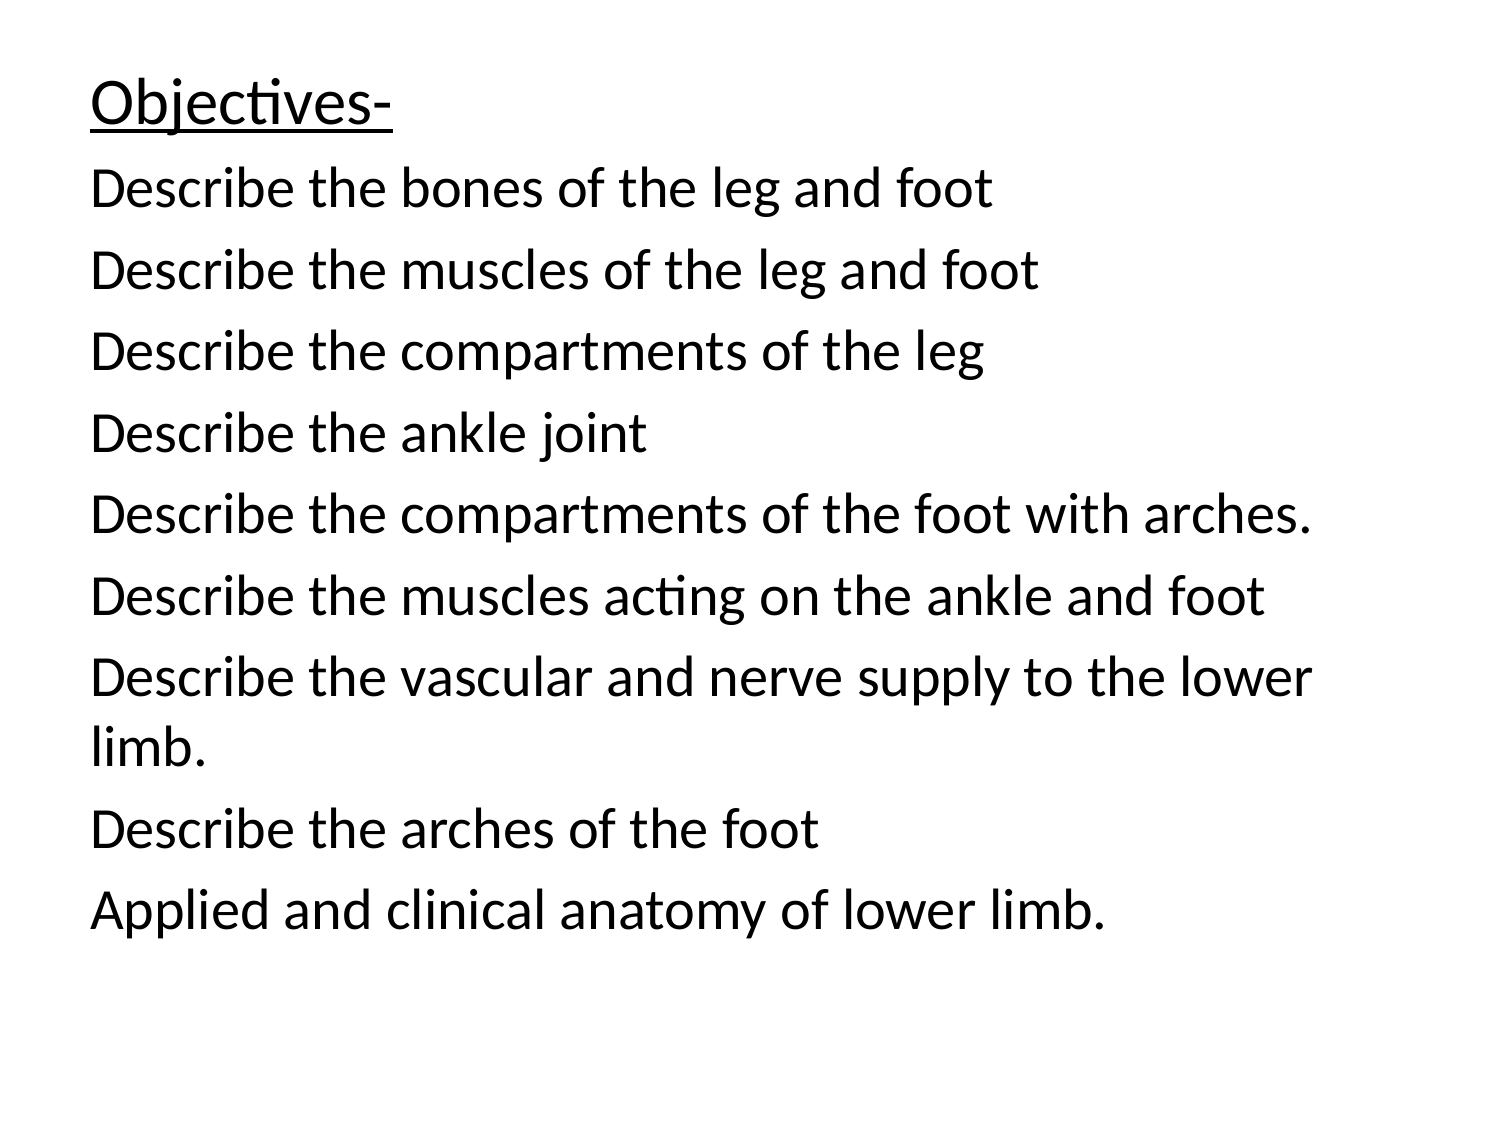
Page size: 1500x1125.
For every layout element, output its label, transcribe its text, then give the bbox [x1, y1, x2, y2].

list Objectives- Describe the bones of the leg and foot Describe the muscles of the leg and foot Describe the compartments of the leg Describe the ankle joint Describe the compartments of the foot with arches. Describe the muscles acting on the ankle and foot Describe the vascular and nerve supply to the lower limb. Describe the arches of the foot Applied and clinical anatomy of lower limb. [75, 50, 1425, 1005]
